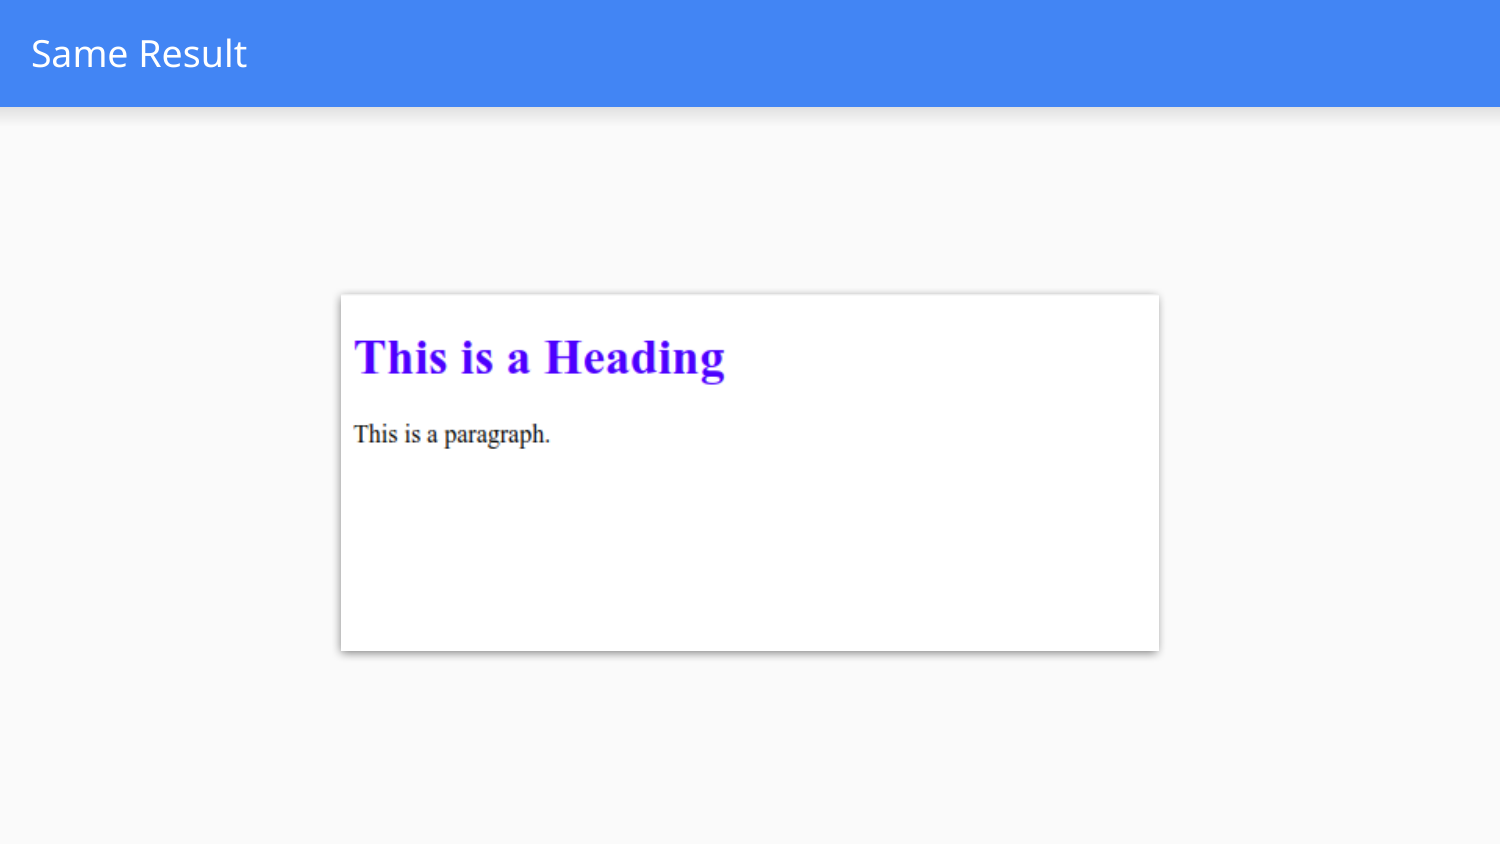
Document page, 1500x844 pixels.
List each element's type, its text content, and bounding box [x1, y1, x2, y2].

picture [341, 294, 1159, 652]
title Same Result [16, 2, 1464, 102]
